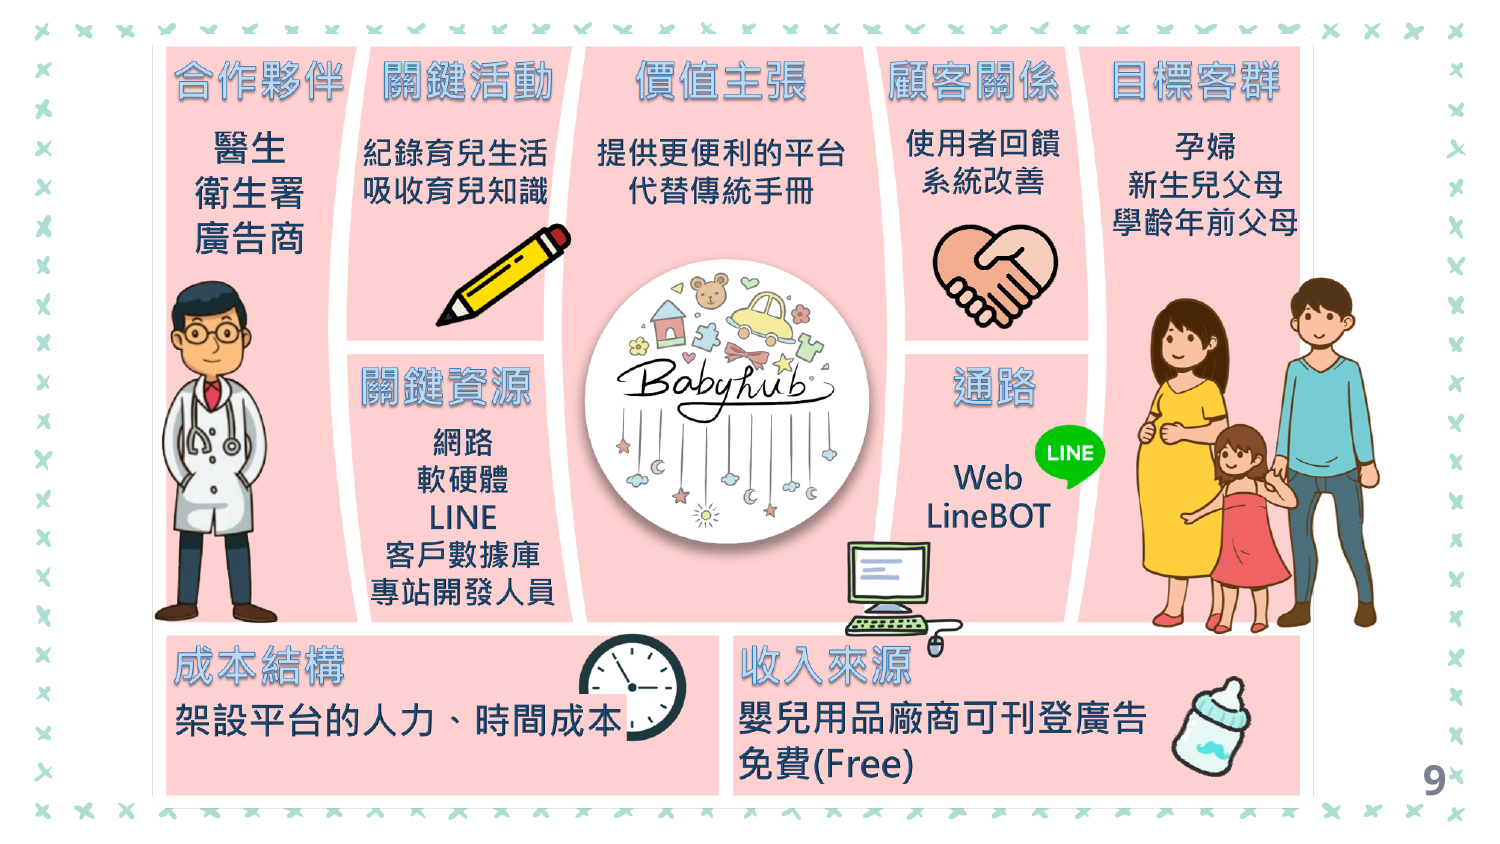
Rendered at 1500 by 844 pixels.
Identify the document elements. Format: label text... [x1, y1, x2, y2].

picture [147, 31, 1389, 809]
text_box 9 [1408, 746, 1462, 811]
